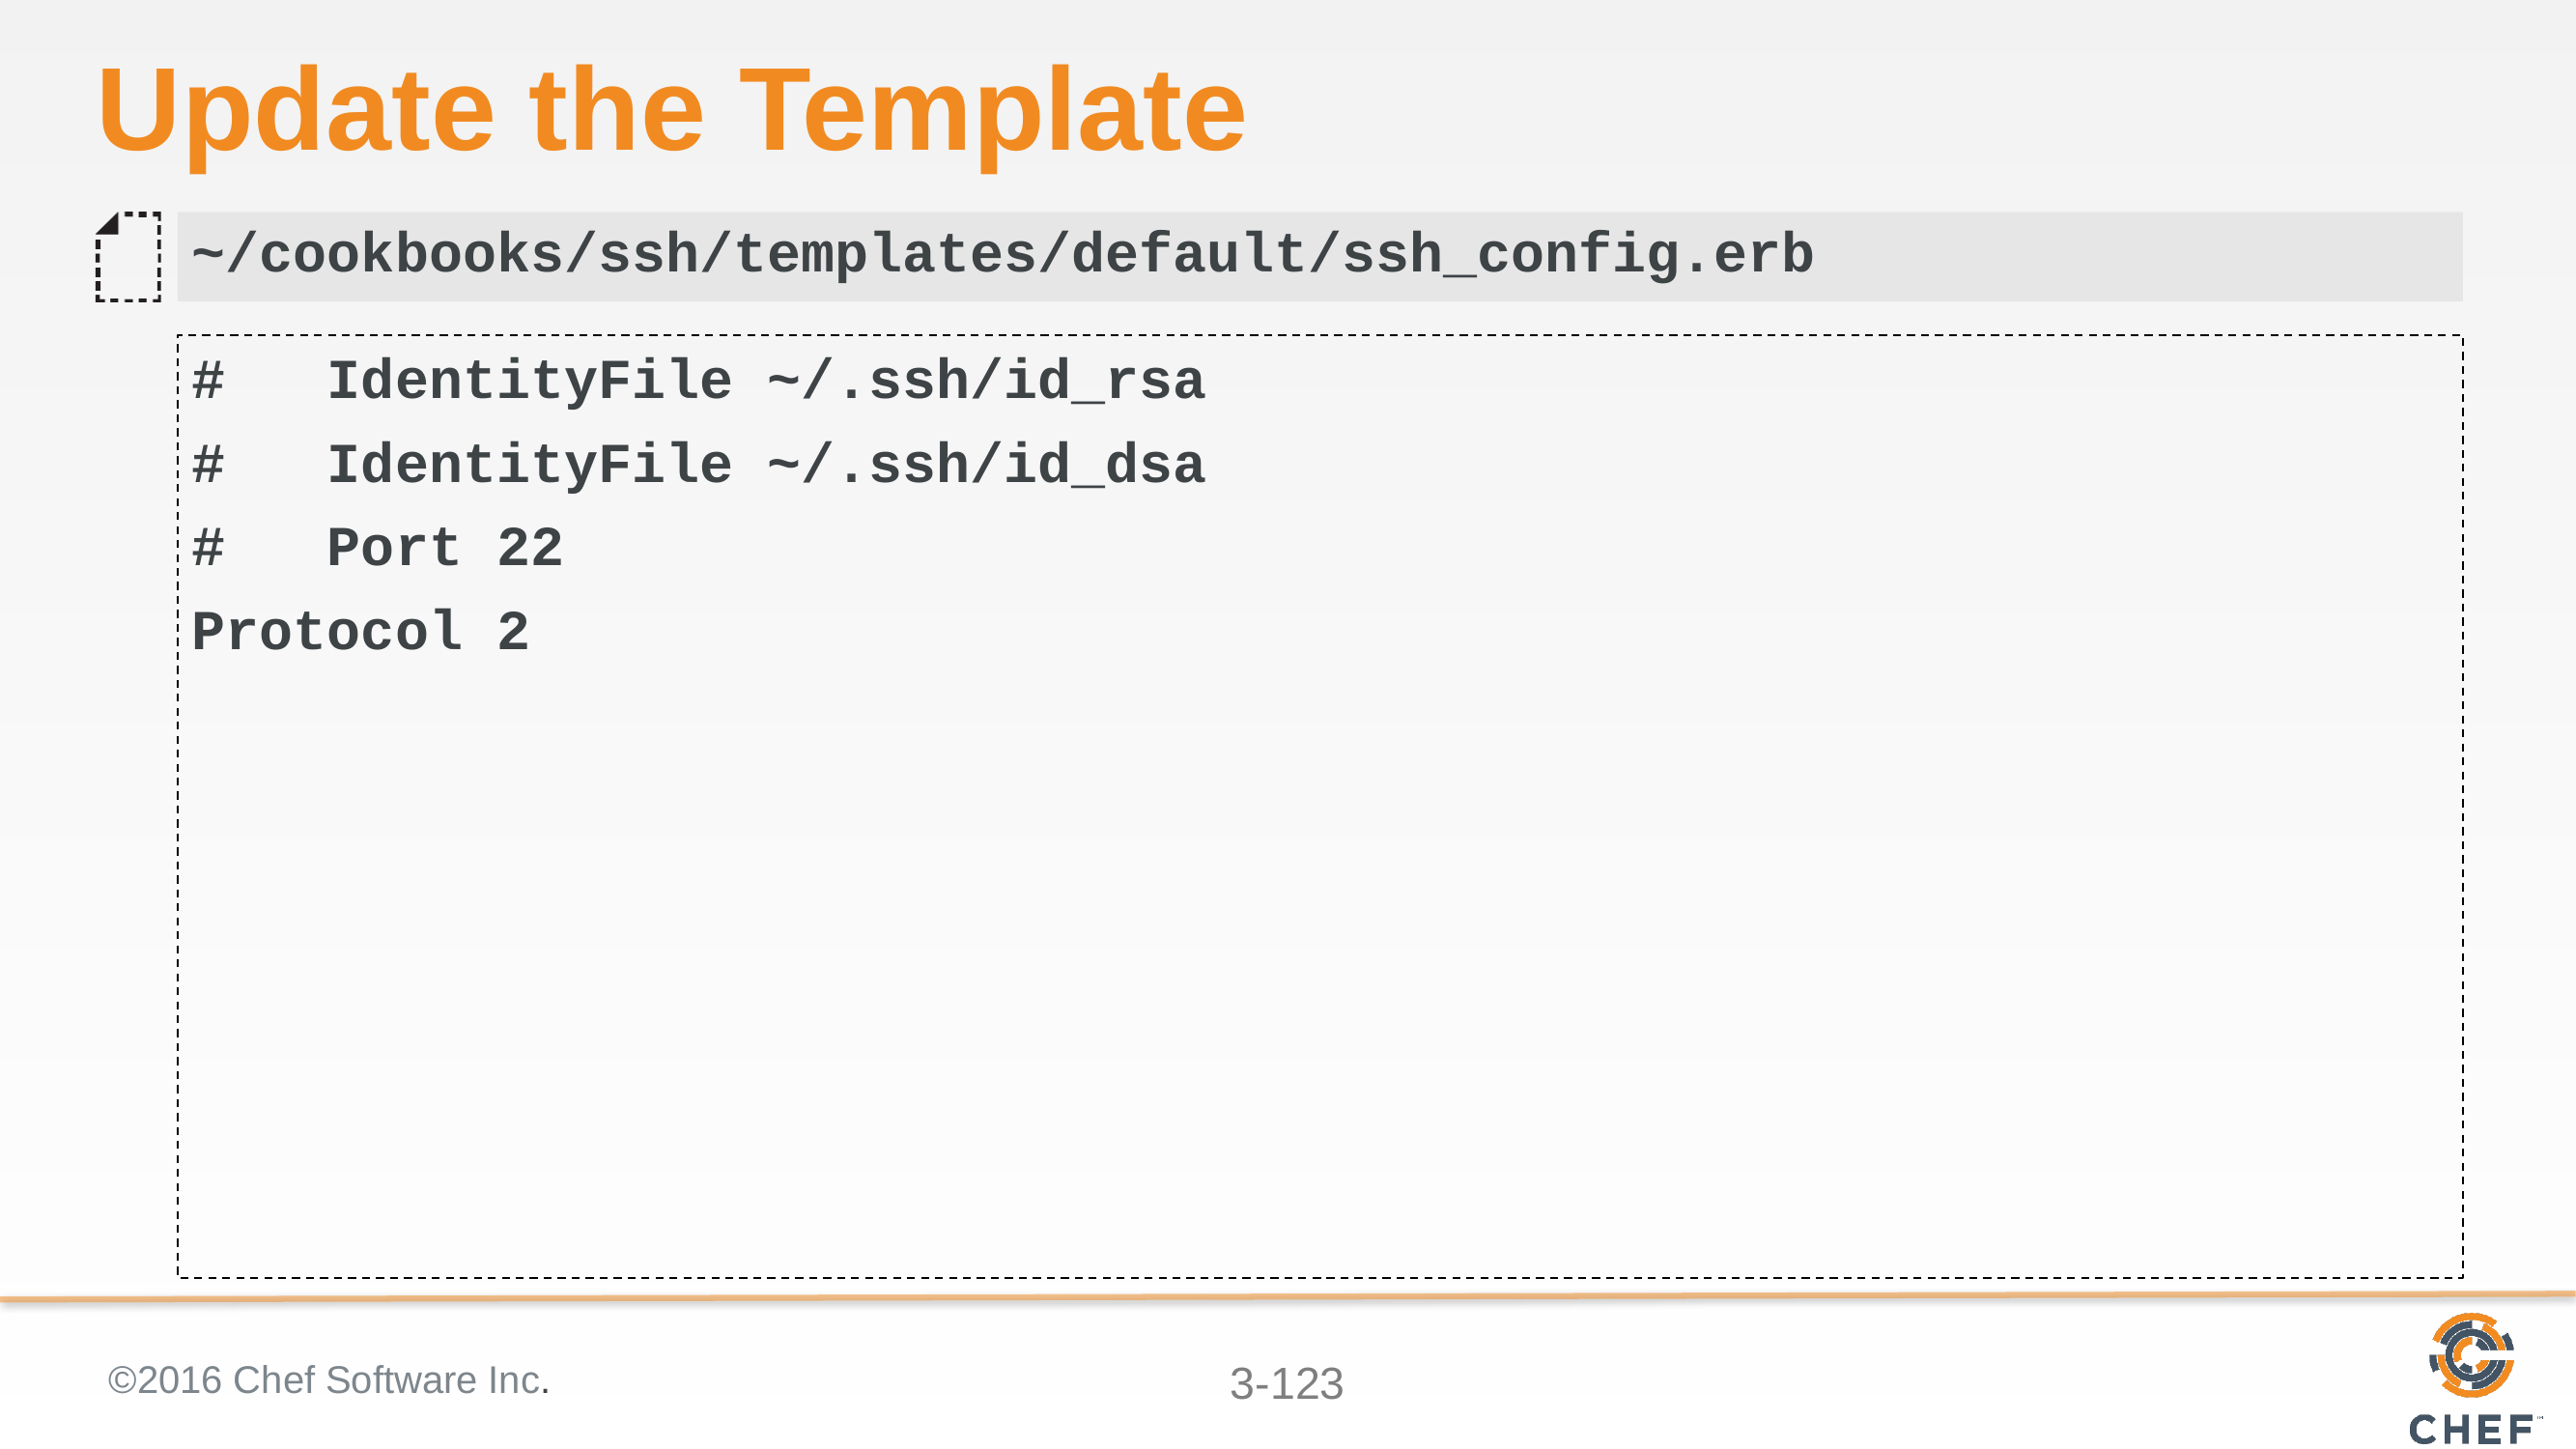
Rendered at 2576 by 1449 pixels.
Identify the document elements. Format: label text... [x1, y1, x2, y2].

title Update the Template [96, 48, 2463, 180]
list # IdentityFile ~/.ssh/id_rsa # IdentityFile ~/.ssh/id_dsa # Port 22 Protocol 2 [177, 334, 2464, 1279]
picture [2399, 1297, 2551, 1449]
list ~/cookbooks/ssh/templates/default/ssh_config.erb [177, 212, 2463, 302]
